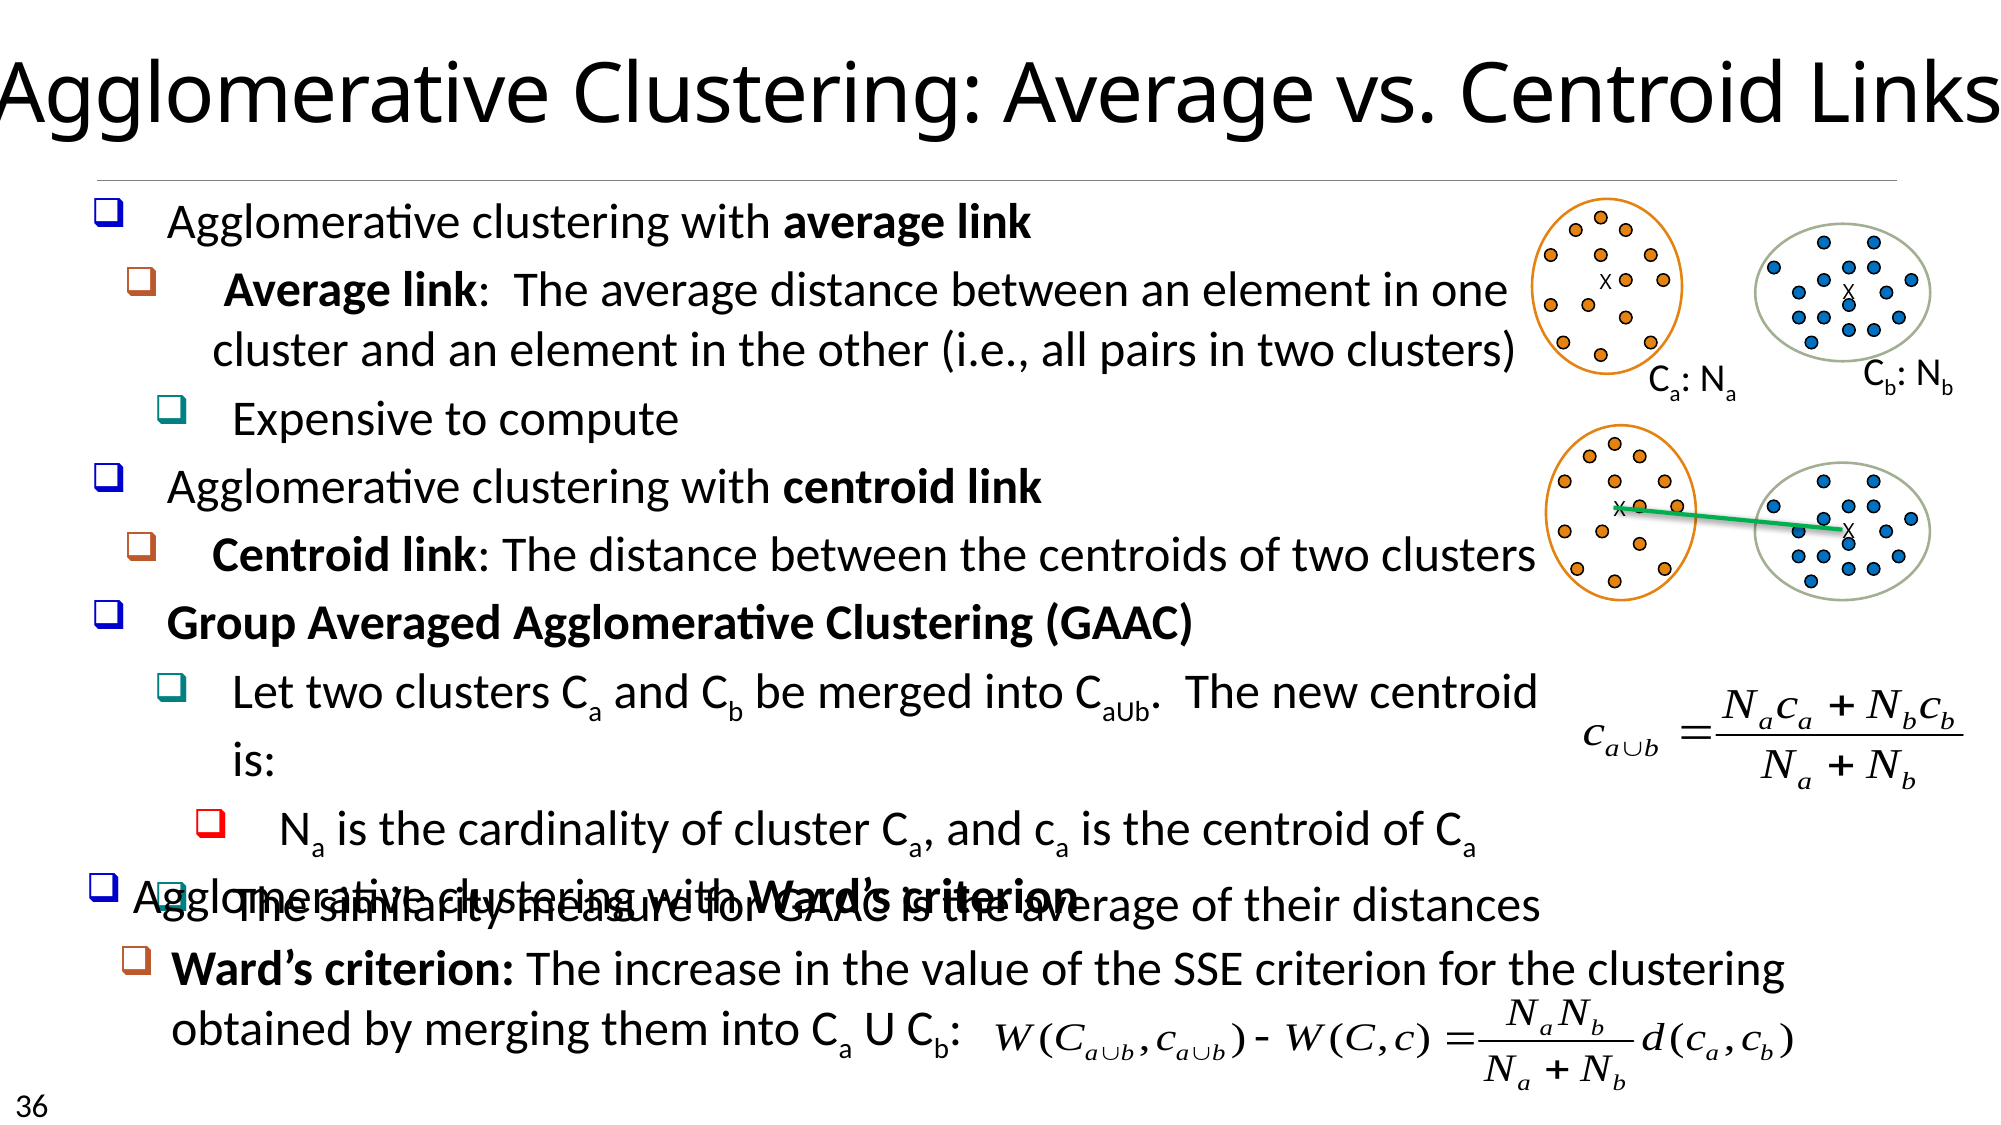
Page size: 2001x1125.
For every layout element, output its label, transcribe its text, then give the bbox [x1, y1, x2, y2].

text_box Agglomerative clustering with Ward’s criterion Ward’s criterion: The increase in the value of the SSE criterion for the clustering obtained by merging them into Ca U Cb: [71, 855, 1915, 1044]
title Agglomerative Clustering: Average vs. Centroid Links [0, 56, 2000, 148]
text_box Cb: Nb [1848, 338, 1987, 408]
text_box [1575, 677, 1974, 800]
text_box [1545, 424, 1931, 601]
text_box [1531, 198, 1931, 375]
text_box Ca: Na [1633, 382, 1758, 414]
list Agglomerative clustering with average link Average link: The average distance between an element in one cluster and an element in the other (i.e., all pairs in two clusters) Expensive to compute Agglomerative clustering with centroid link Centroid link: The distance between the centroids of two clusters Group Averaged Agglomerative Clustering (GAAC) Let two clusters Ca and Cb be merged into CaUb. The new centroid is: Na is the cardinality of cluster Ca, and ca is the centroid of Ca The similarity measure for GAAC is the average of their distances [76, 180, 1608, 852]
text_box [989, 988, 1803, 1100]
